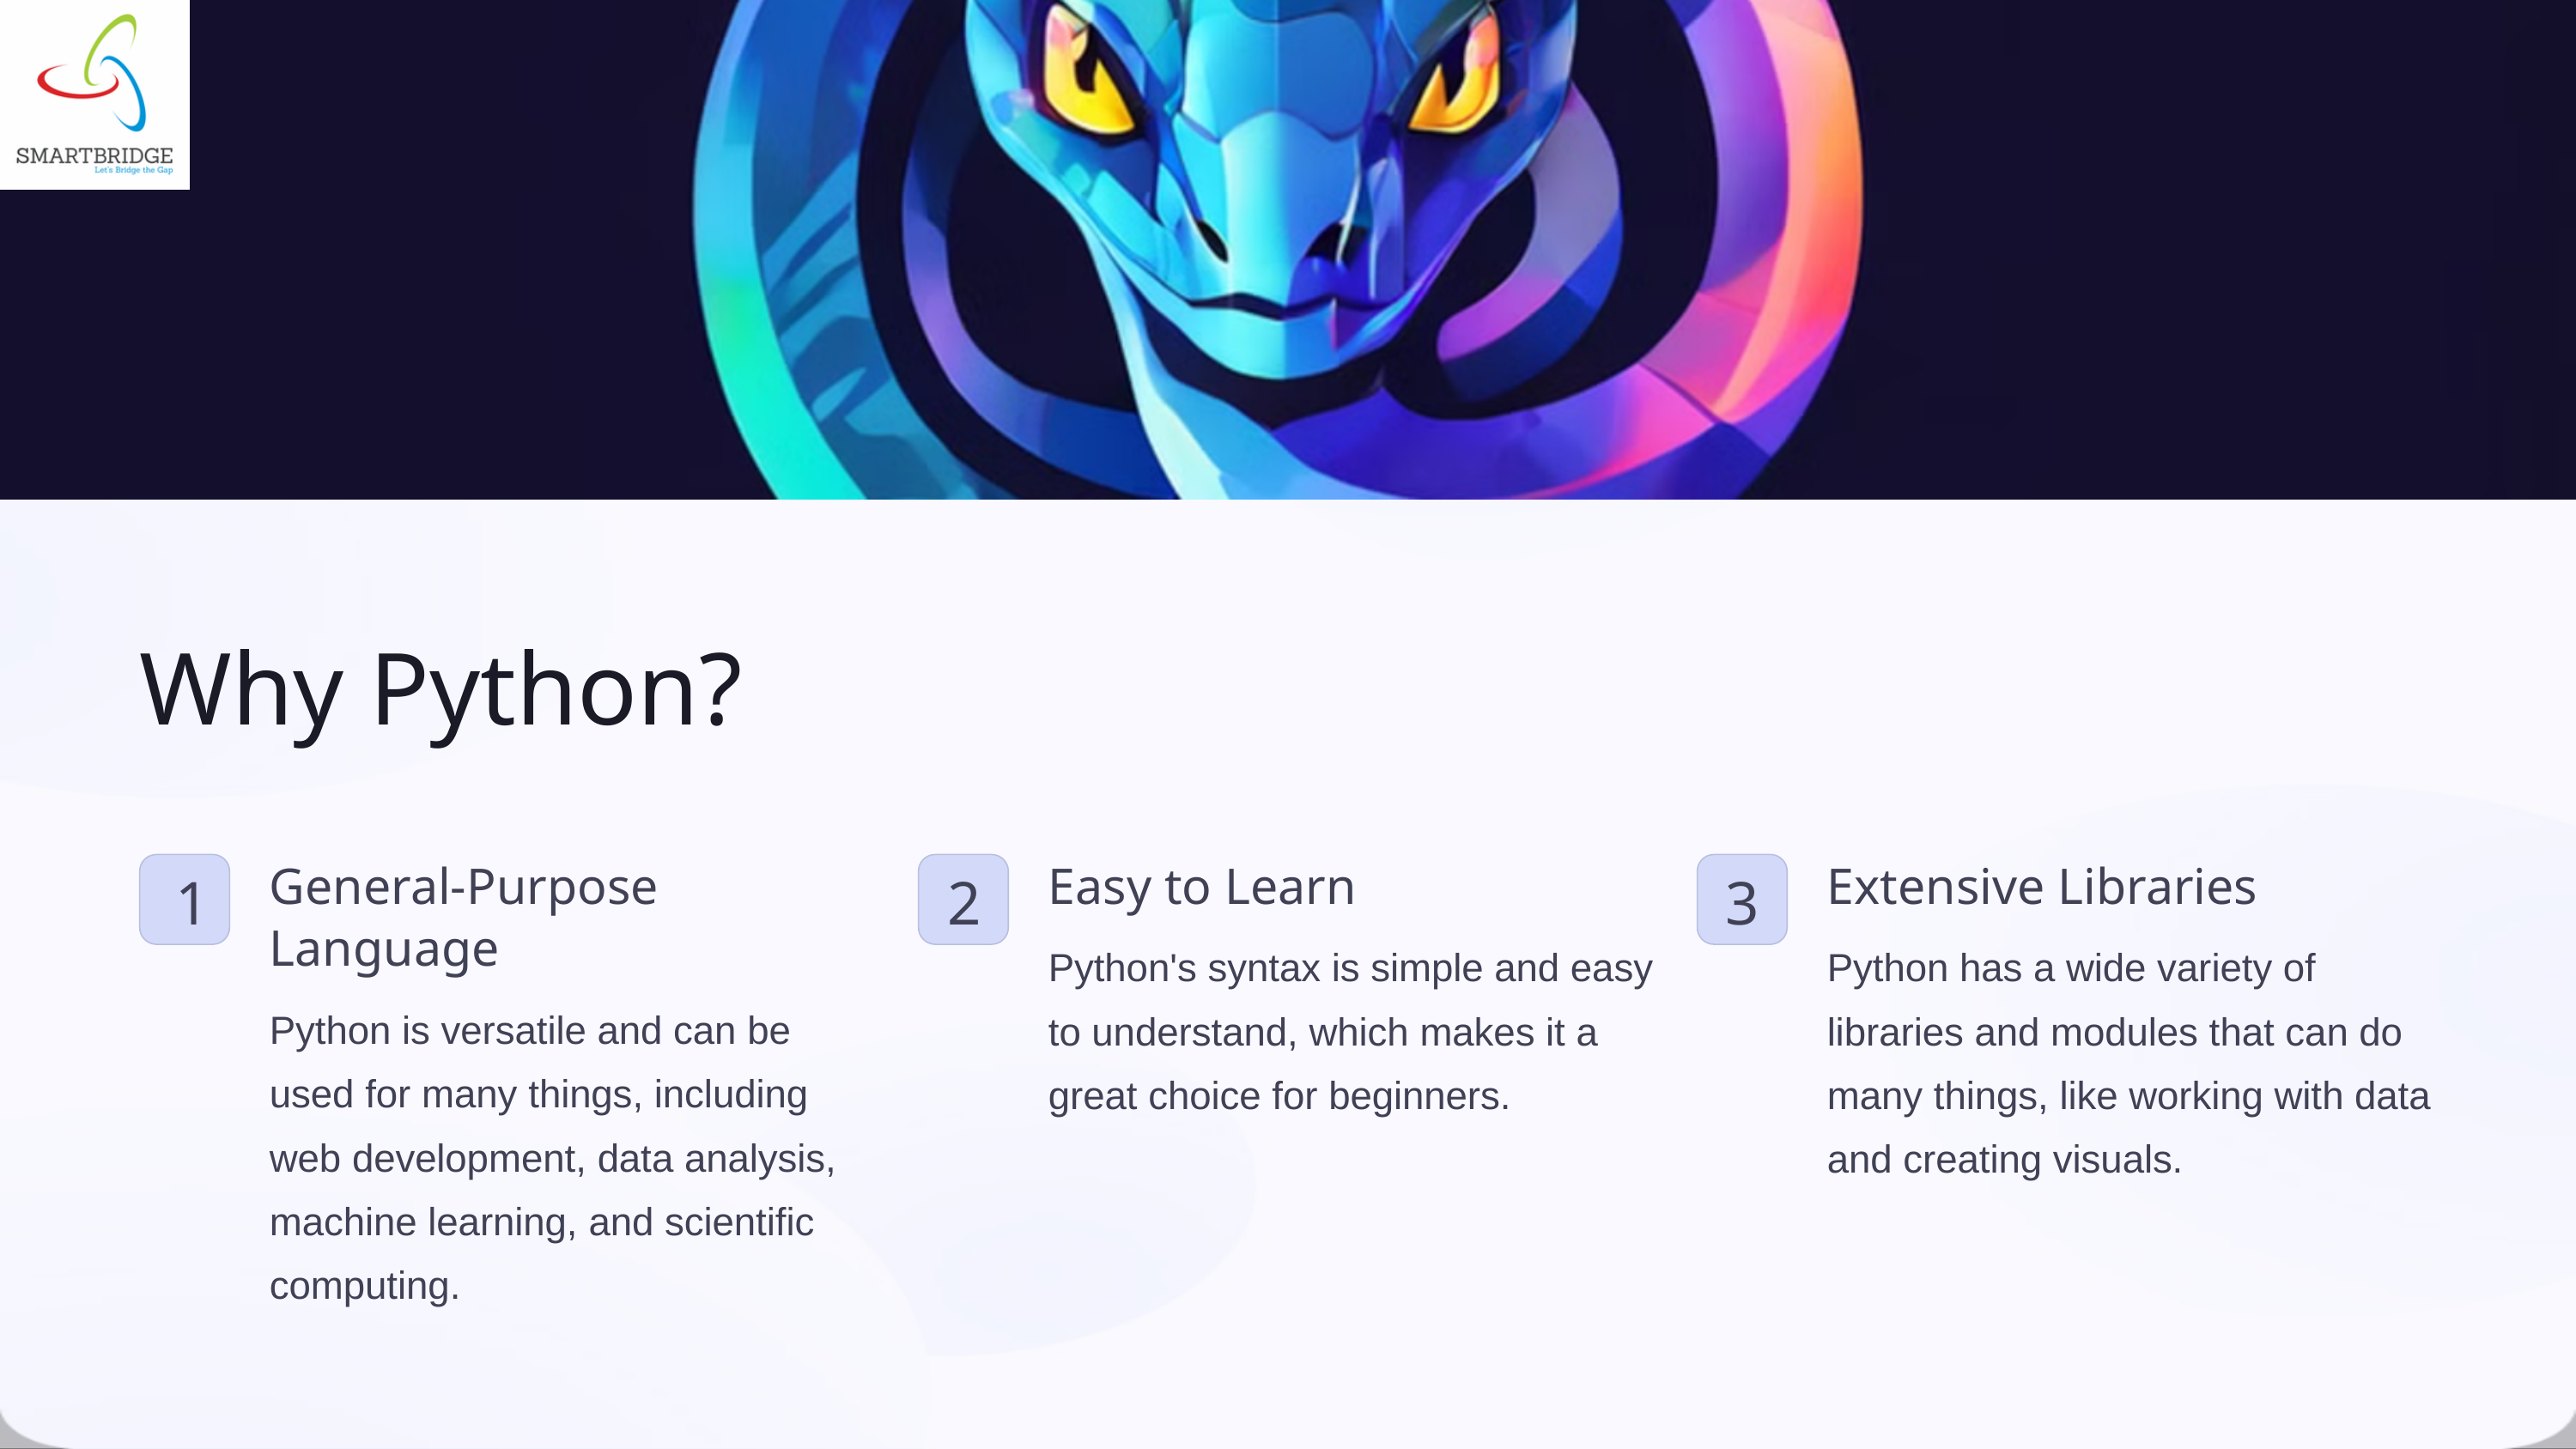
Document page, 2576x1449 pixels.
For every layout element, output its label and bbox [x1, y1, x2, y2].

text_box [0, 0, 2576, 1449]
text_box [138, 853, 231, 946]
text_box [917, 853, 1010, 946]
text_box [1696, 853, 1789, 946]
